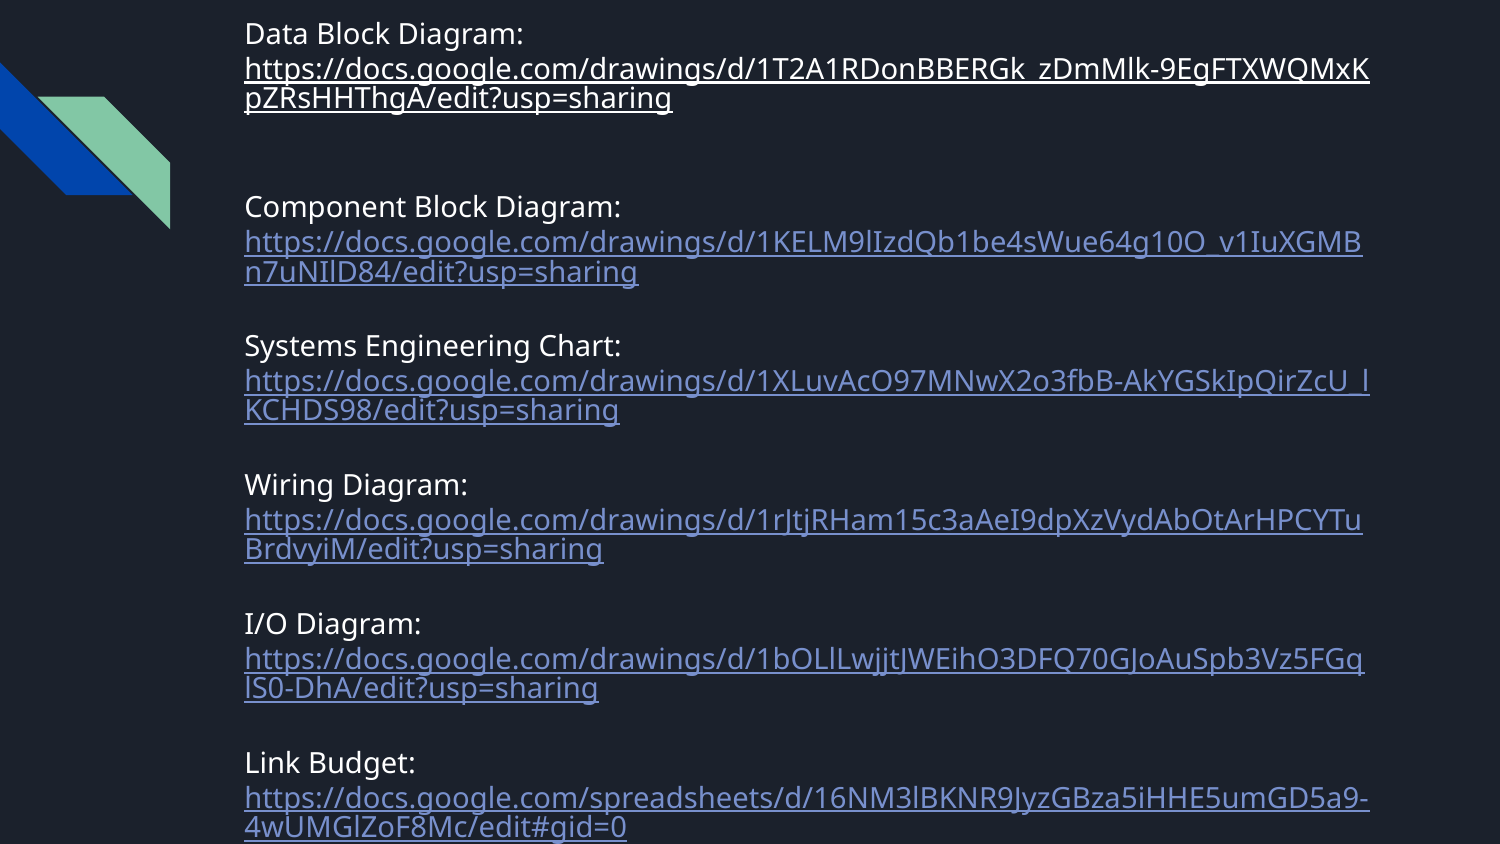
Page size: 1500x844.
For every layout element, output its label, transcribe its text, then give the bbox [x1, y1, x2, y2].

text_box Data Block Diagram: https://docs.google.com/drawings/d/1T2A1RDonBBERGk_zDmMlk-9EgFTXWQMxKpZRsHHThgA/edit?usp=sharing Component Block Diagram: https://docs.google.com/drawings/d/1KELM9lIzdQb1be4sWue64g10O_v1IuXGMBn7uNIlD84/edit?usp=sharing Systems Engineering Chart: https://docs.google.com/drawings/d/1XLuvAcO97MNwX2o3fbB-AkYGSkIpQirZcU_lKCHDS98/edit?usp=sharing Wiring Diagram: https://docs.google.com/drawings/d/1rJtjRHam15c3aAeI9dpXzVydAbOtArHPCYTuBrdvyiM/edit?usp=sharing I/O Diagram: https://docs.google.com/drawings/d/1bOLlLwjjtJWEihO3DFQ70GJoAuSpb3Vz5FGqlS0-DhA/edit?usp=sharing Link Budget: https://docs.google.com/spreadsheets/d/16NM3lBKNR9JyzGBza5iHHE5umGD5a9-4wUMGlZoF8Mc/edit#gid=0 [229, 0, 1386, 571]
